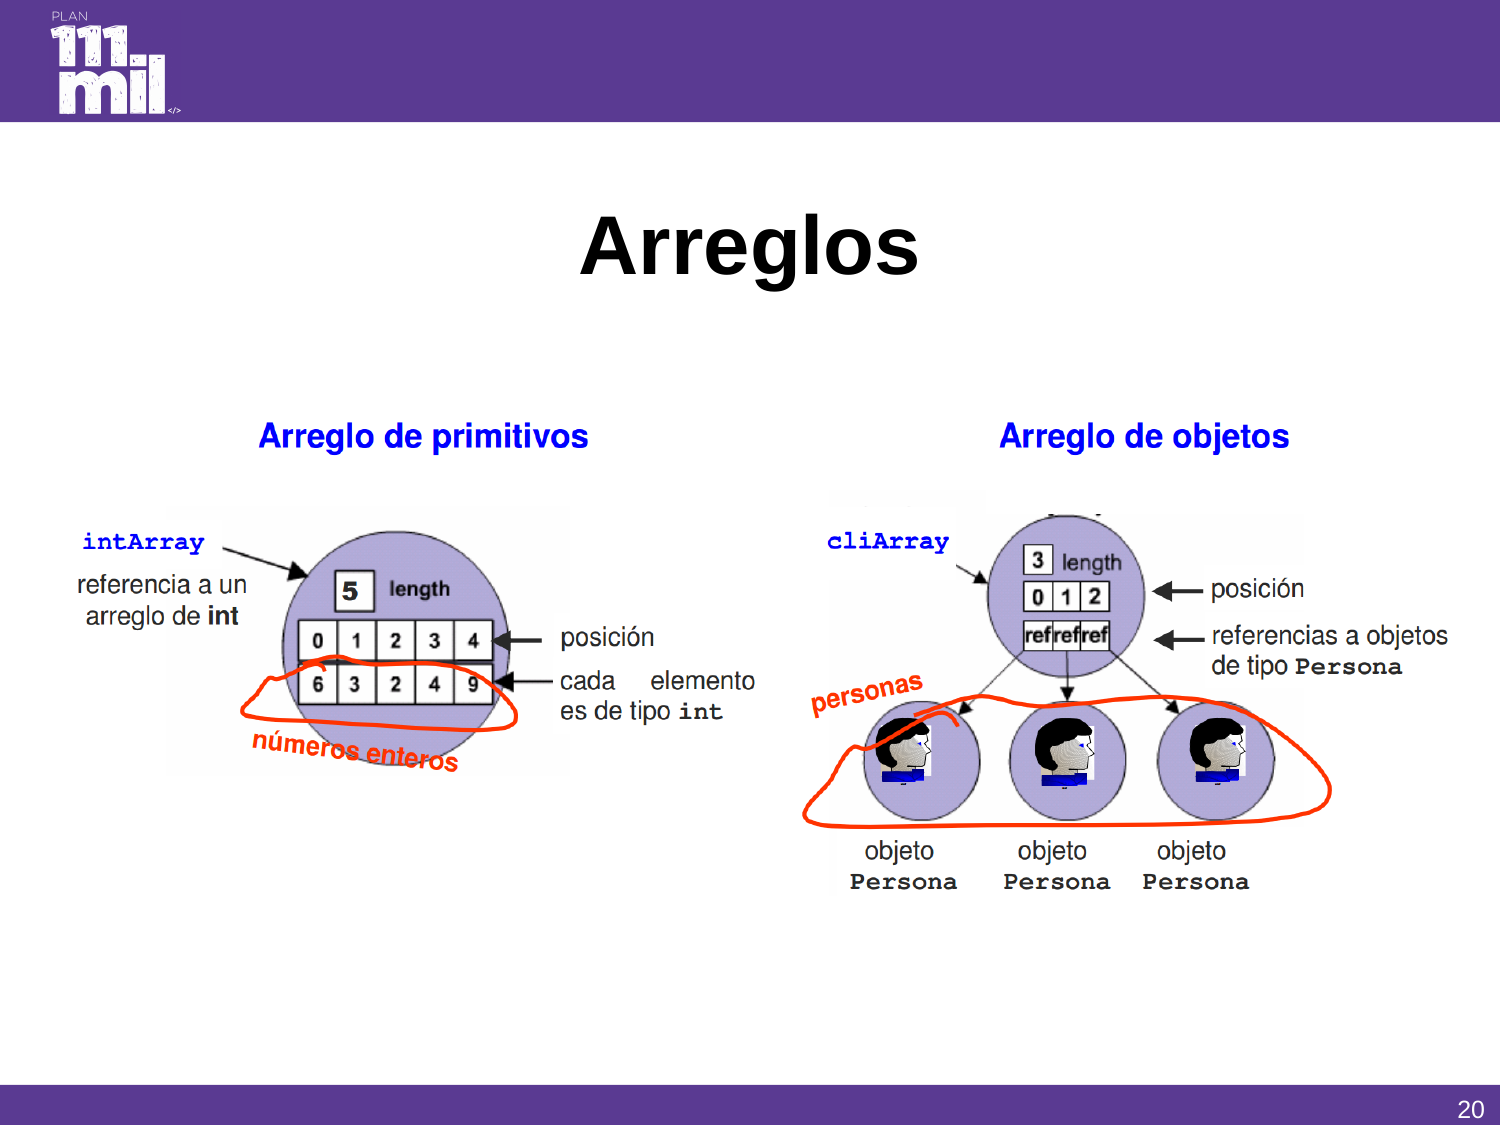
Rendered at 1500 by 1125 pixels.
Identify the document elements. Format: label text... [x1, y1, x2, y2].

slide_number 19 [1162, 1078, 1500, 1125]
picture [75, 392, 1454, 896]
title Arreglos [103, 147, 1397, 348]
